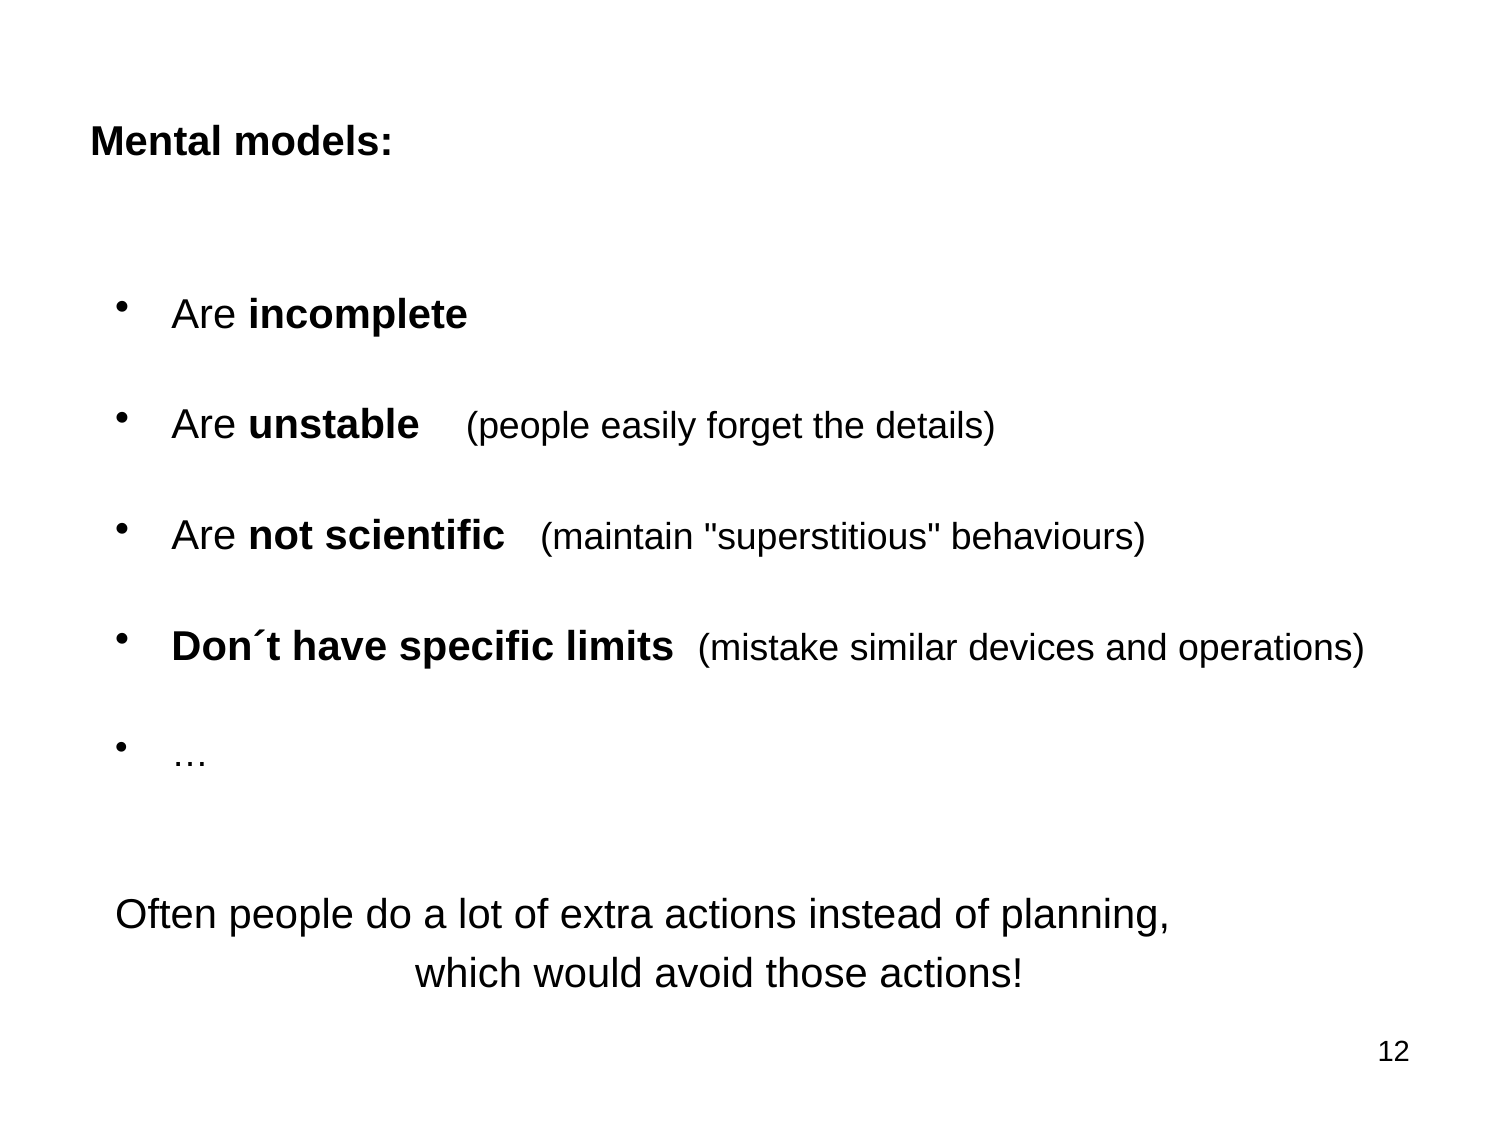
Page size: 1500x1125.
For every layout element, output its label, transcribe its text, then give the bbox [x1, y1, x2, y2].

list Are incomplete Are unstable (people easily forget the details) Are not scientific (maintain "superstitious" behaviours) Don´t have specific limits (mistake similar devices and operations) … Often people do a lot of extra actions instead of planning, which would avoid those actions! [100, 278, 1451, 1012]
slide_number 12 [1074, 1024, 1425, 1103]
title Mental models: [75, 45, 1425, 233]
